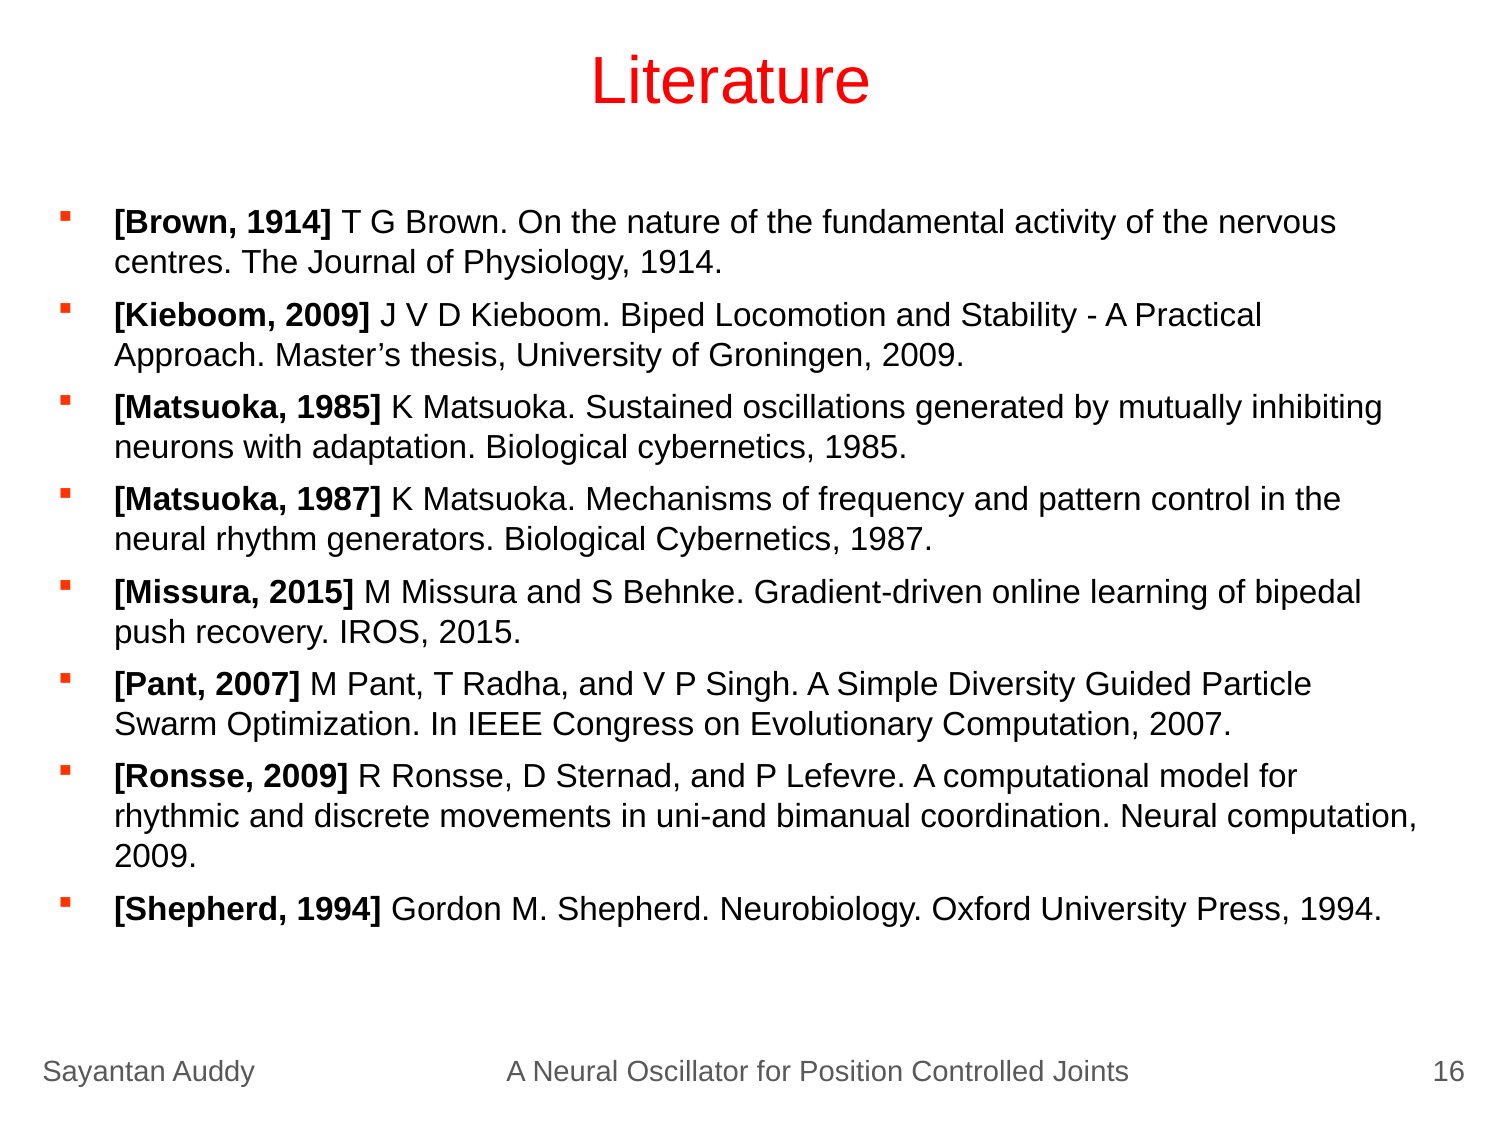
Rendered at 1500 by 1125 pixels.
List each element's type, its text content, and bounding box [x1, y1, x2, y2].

slide_number 16 [1371, 1031, 1481, 1110]
list [Brown, 1914] T G Brown. On the nature of the fundamental activity of the nervous centres. The Journal of Physiology, 1914. [Kieboom, 2009] J V D Kieboom. Biped Locomotion and Stability - A Practical Approach. Master’s thesis, University of Groningen, 2009. [Matsuoka, 1985] K Matsuoka. Sustained oscillations generated by mutually inhibiting neurons with adaptation. Biological cybernetics, 1985. [Matsuoka, 1987] K Matsuoka. Mechanisms of frequency and pattern control in the neural rhythm generators. Biological Cybernetics, 1987. [Missura, 2015] M Missura and S Behnke. Gradient-driven online learning of bipedal push recovery. IROS, 2015. [Pant, 2007] M Pant, T Radha, and V P Singh. A Simple Diversity Guided Particle Swarm Optimization. In IEEE Congress on Evolutionary Computation, 2007. [Ronsse, 2009] R Ronsse, D Sternad, and P Lefevre. A computational model for rhythmic and discrete movements in uni-and bimanual coordination. Neural computation, 2009. [Shepherd, 1994] Gordon M. Shepherd. Neurobiology. Oxford University Press, 1994. [42, 146, 1438, 991]
footer A Neural Oscillator for Position Controlled Joints [308, 1031, 1329, 1110]
title Literature [24, 8, 1438, 146]
slide_number Sayantan Auddy [0, 1031, 298, 1110]
